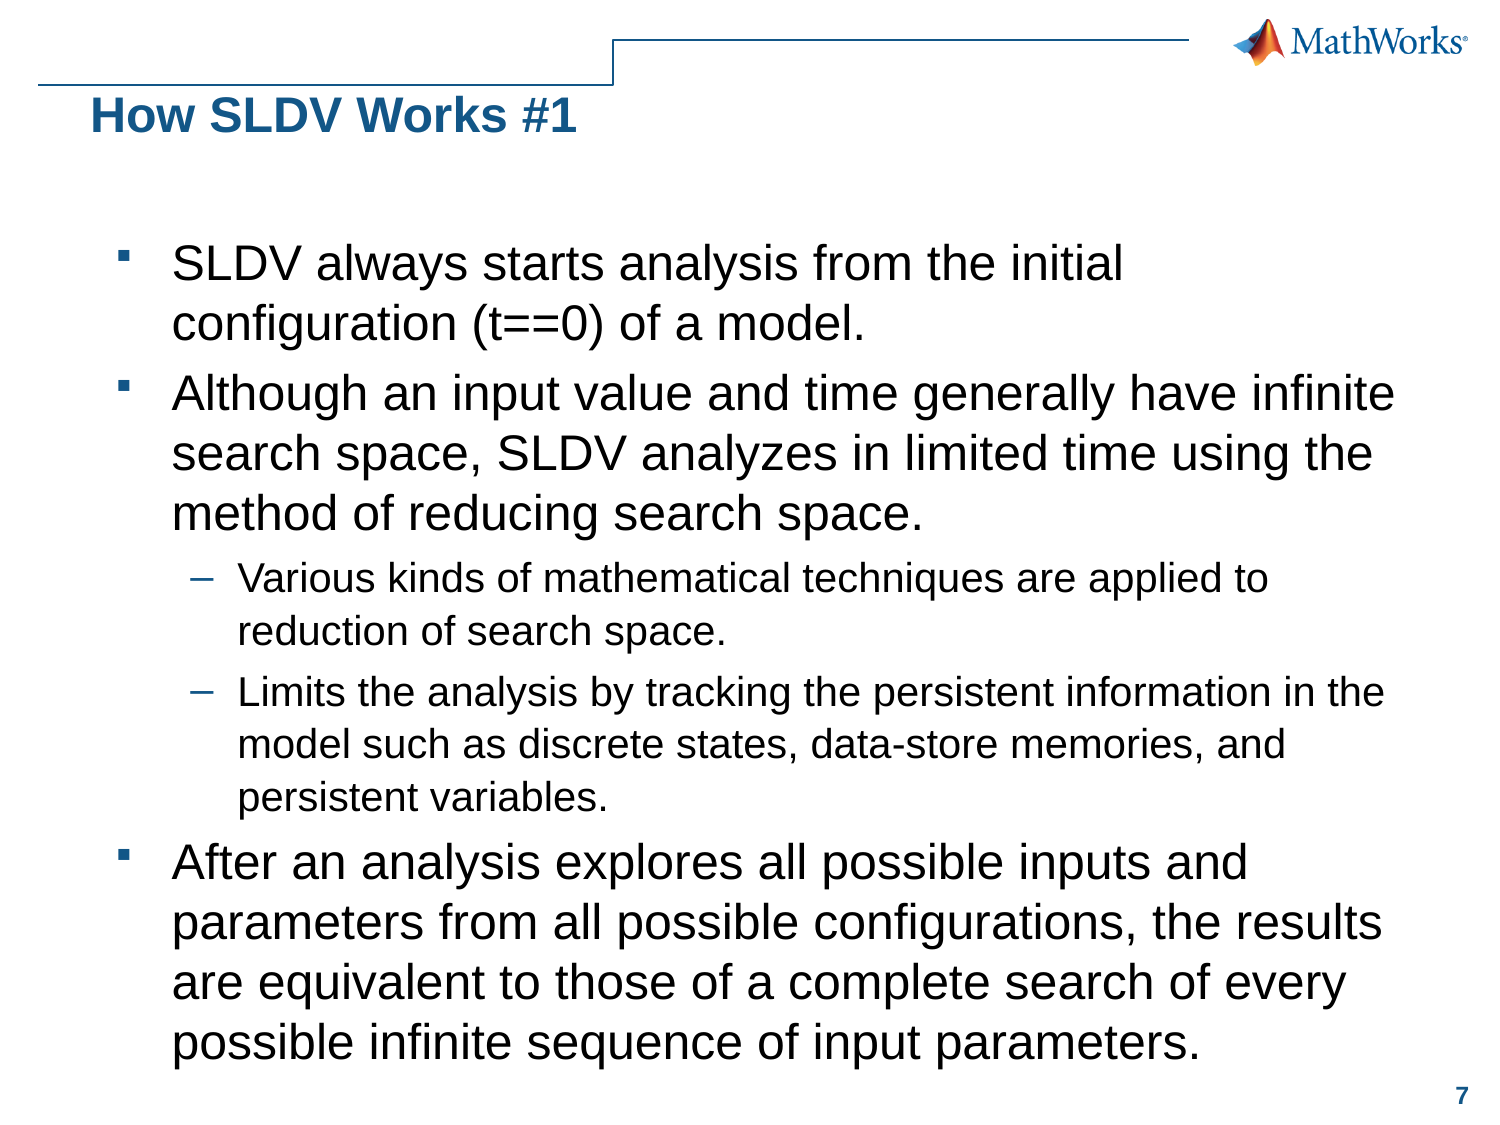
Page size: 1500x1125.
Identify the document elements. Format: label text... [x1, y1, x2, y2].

list SLDV always starts analysis from the initial configuration (t==0) of a model. Although an input value and time generally have infinite search space, SLDV analyzes in limited time using the method of reducing search space. Various kinds of mathematical techniques are applied to reduction of search space. Limits the analysis by tracking the persistent information in the model such as discrete states, data-store memories, and persistent variables. After an analysis explores all possible inputs and parameters from all possible configurations, the results are equivalent to those of a complete search of every possible infinite sequence of input parameters. [100, 222, 1436, 1004]
title How SLDV Works #1 [75, 75, 1400, 238]
picture [1226, 7, 1483, 78]
